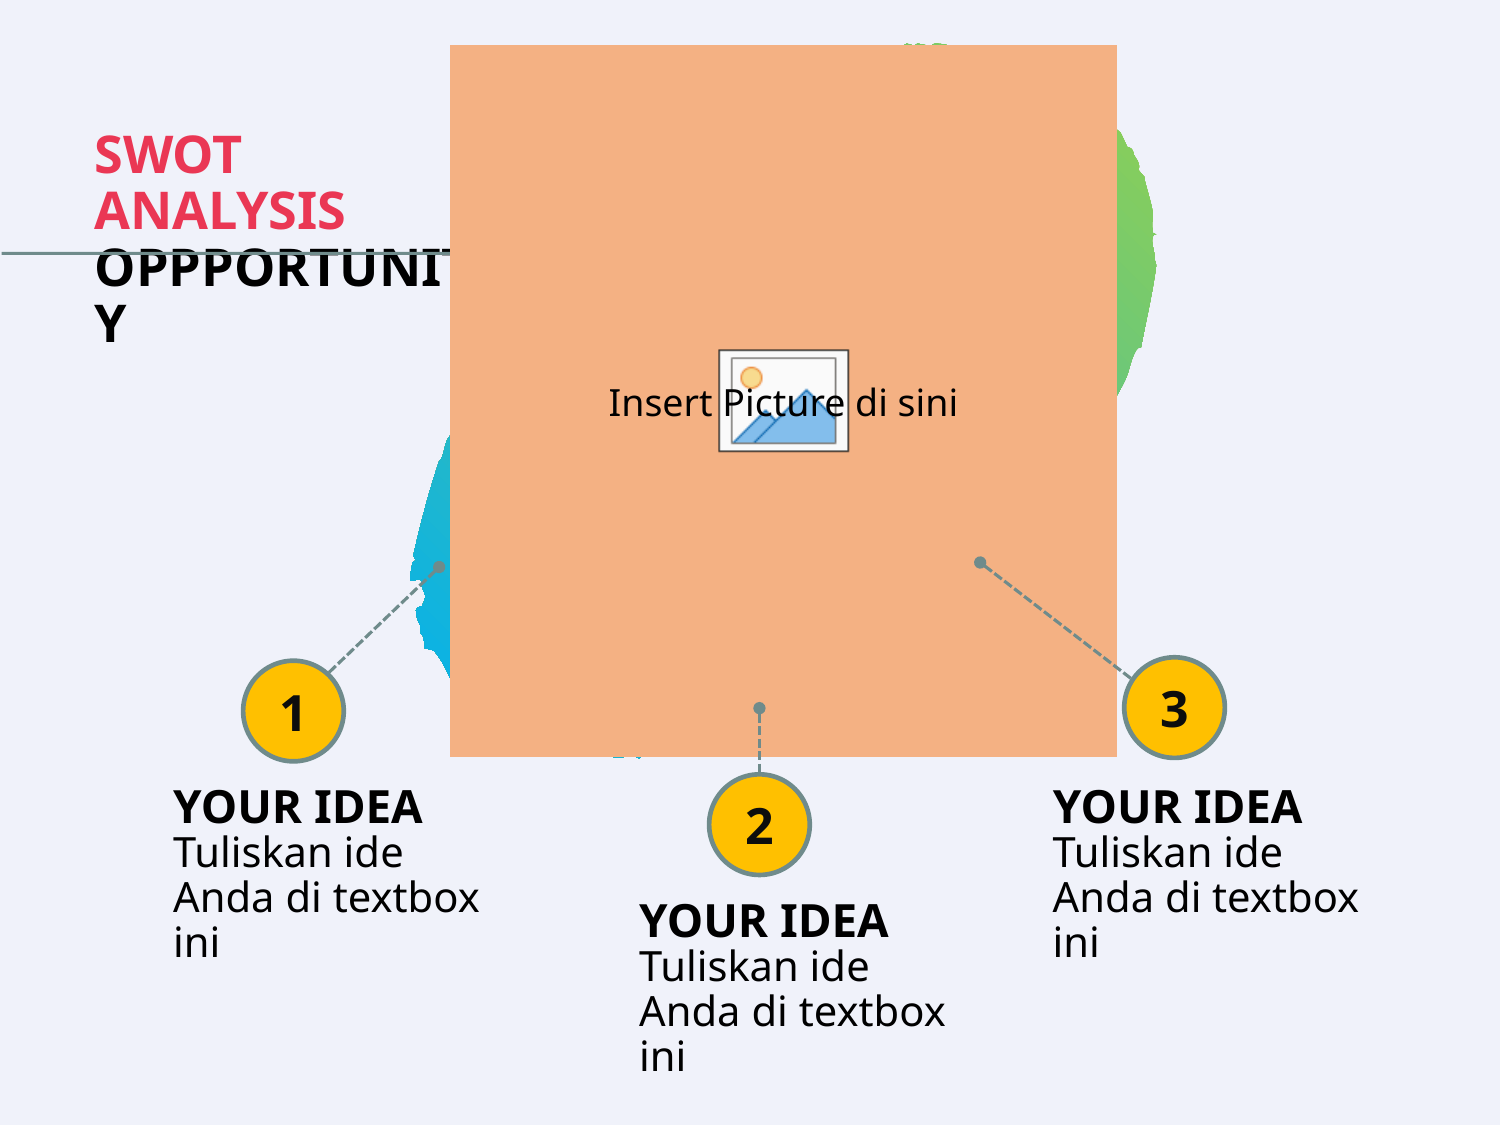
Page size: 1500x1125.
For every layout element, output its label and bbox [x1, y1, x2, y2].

text_box [709, 708, 810, 875]
text_box [1037, 751, 1376, 952]
text_box [980, 562, 1225, 758]
text_box [410, 433, 450, 681]
text_box [1118, 129, 1160, 396]
picture [450, 45, 1118, 758]
text_box [624, 865, 962, 1066]
text_box [158, 751, 496, 952]
text_box [243, 567, 440, 762]
text_box [1, 119, 450, 334]
